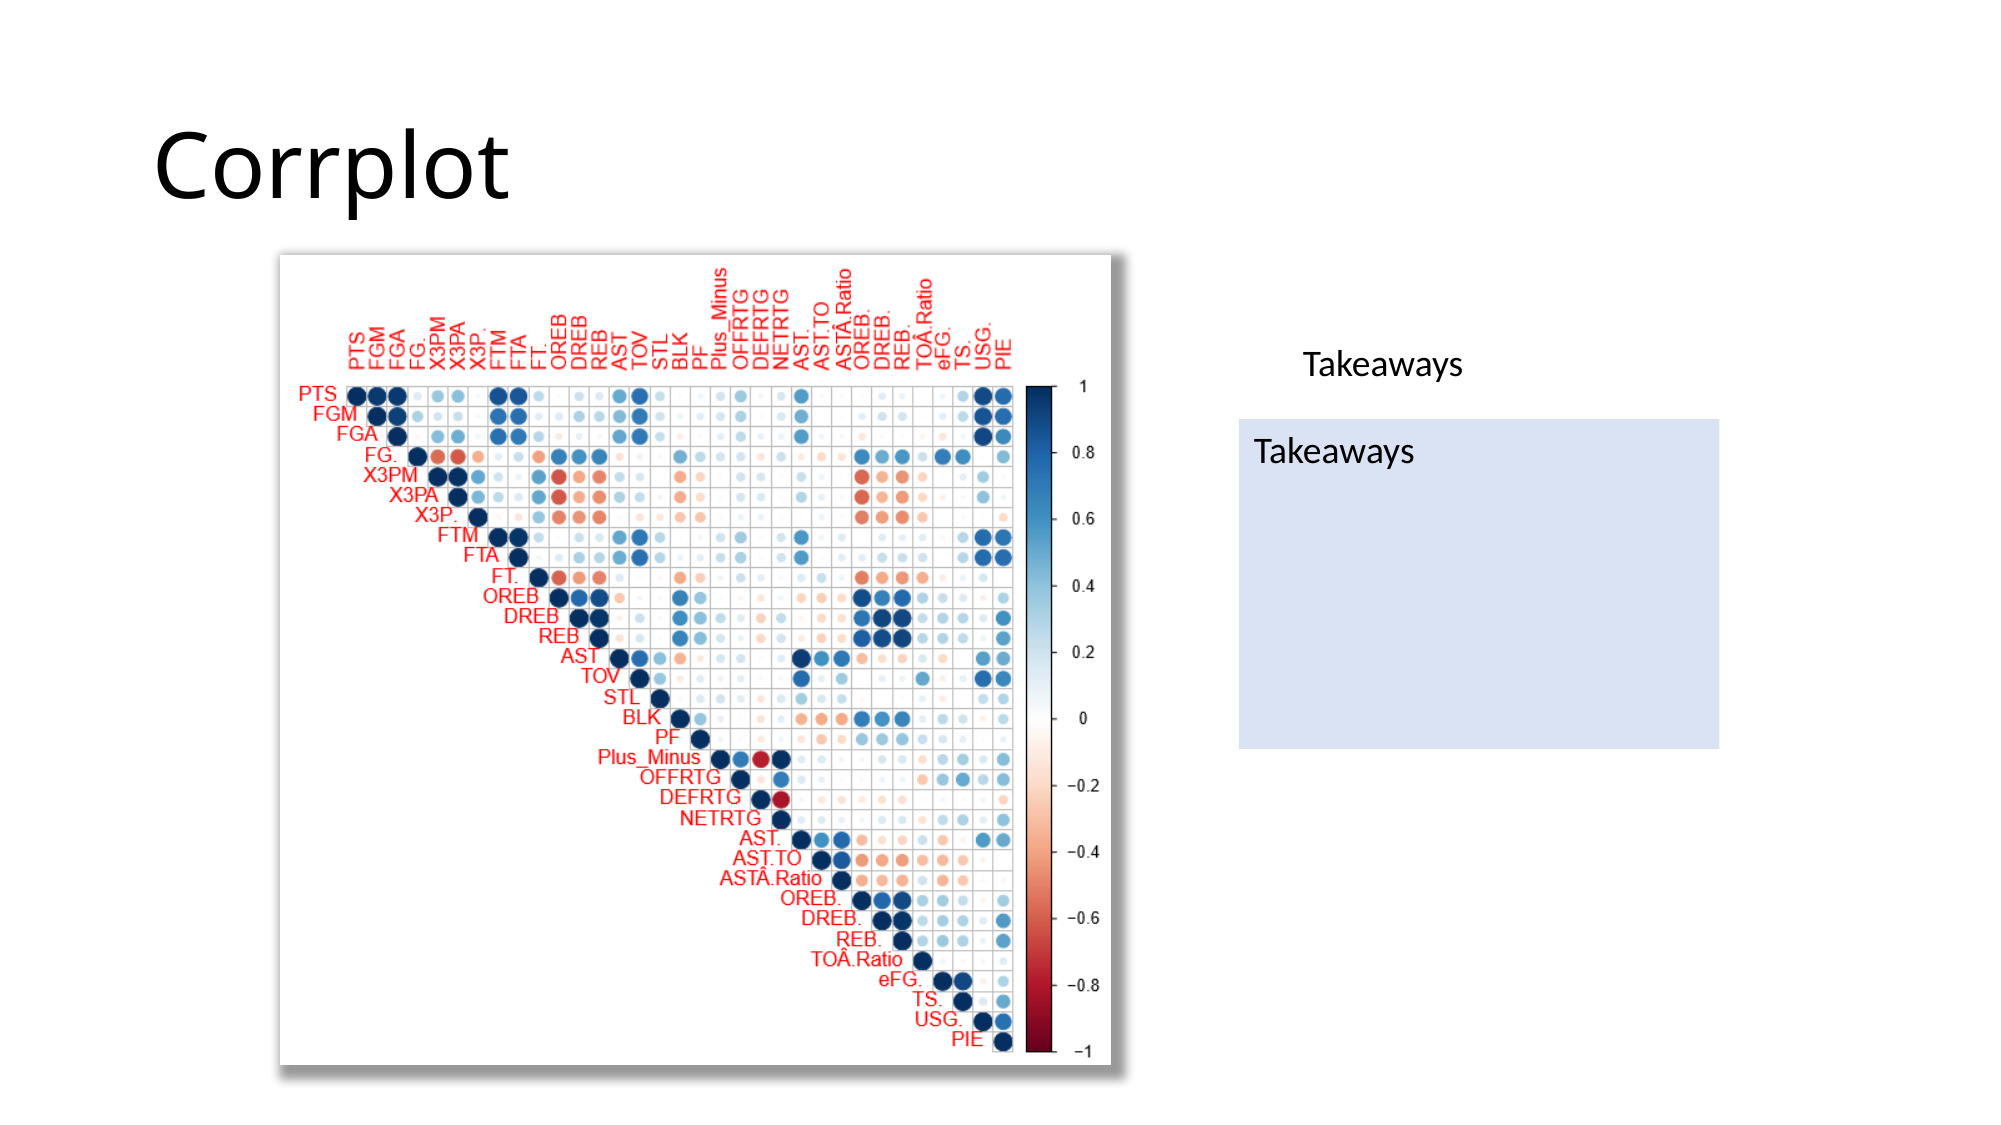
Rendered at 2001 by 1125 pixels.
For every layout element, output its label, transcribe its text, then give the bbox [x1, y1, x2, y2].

text_box Takeaways [1288, 331, 1531, 392]
text_box Takeaways [1239, 419, 1720, 749]
title Corrplot [137, 59, 1863, 278]
picture [280, 255, 1111, 1065]
